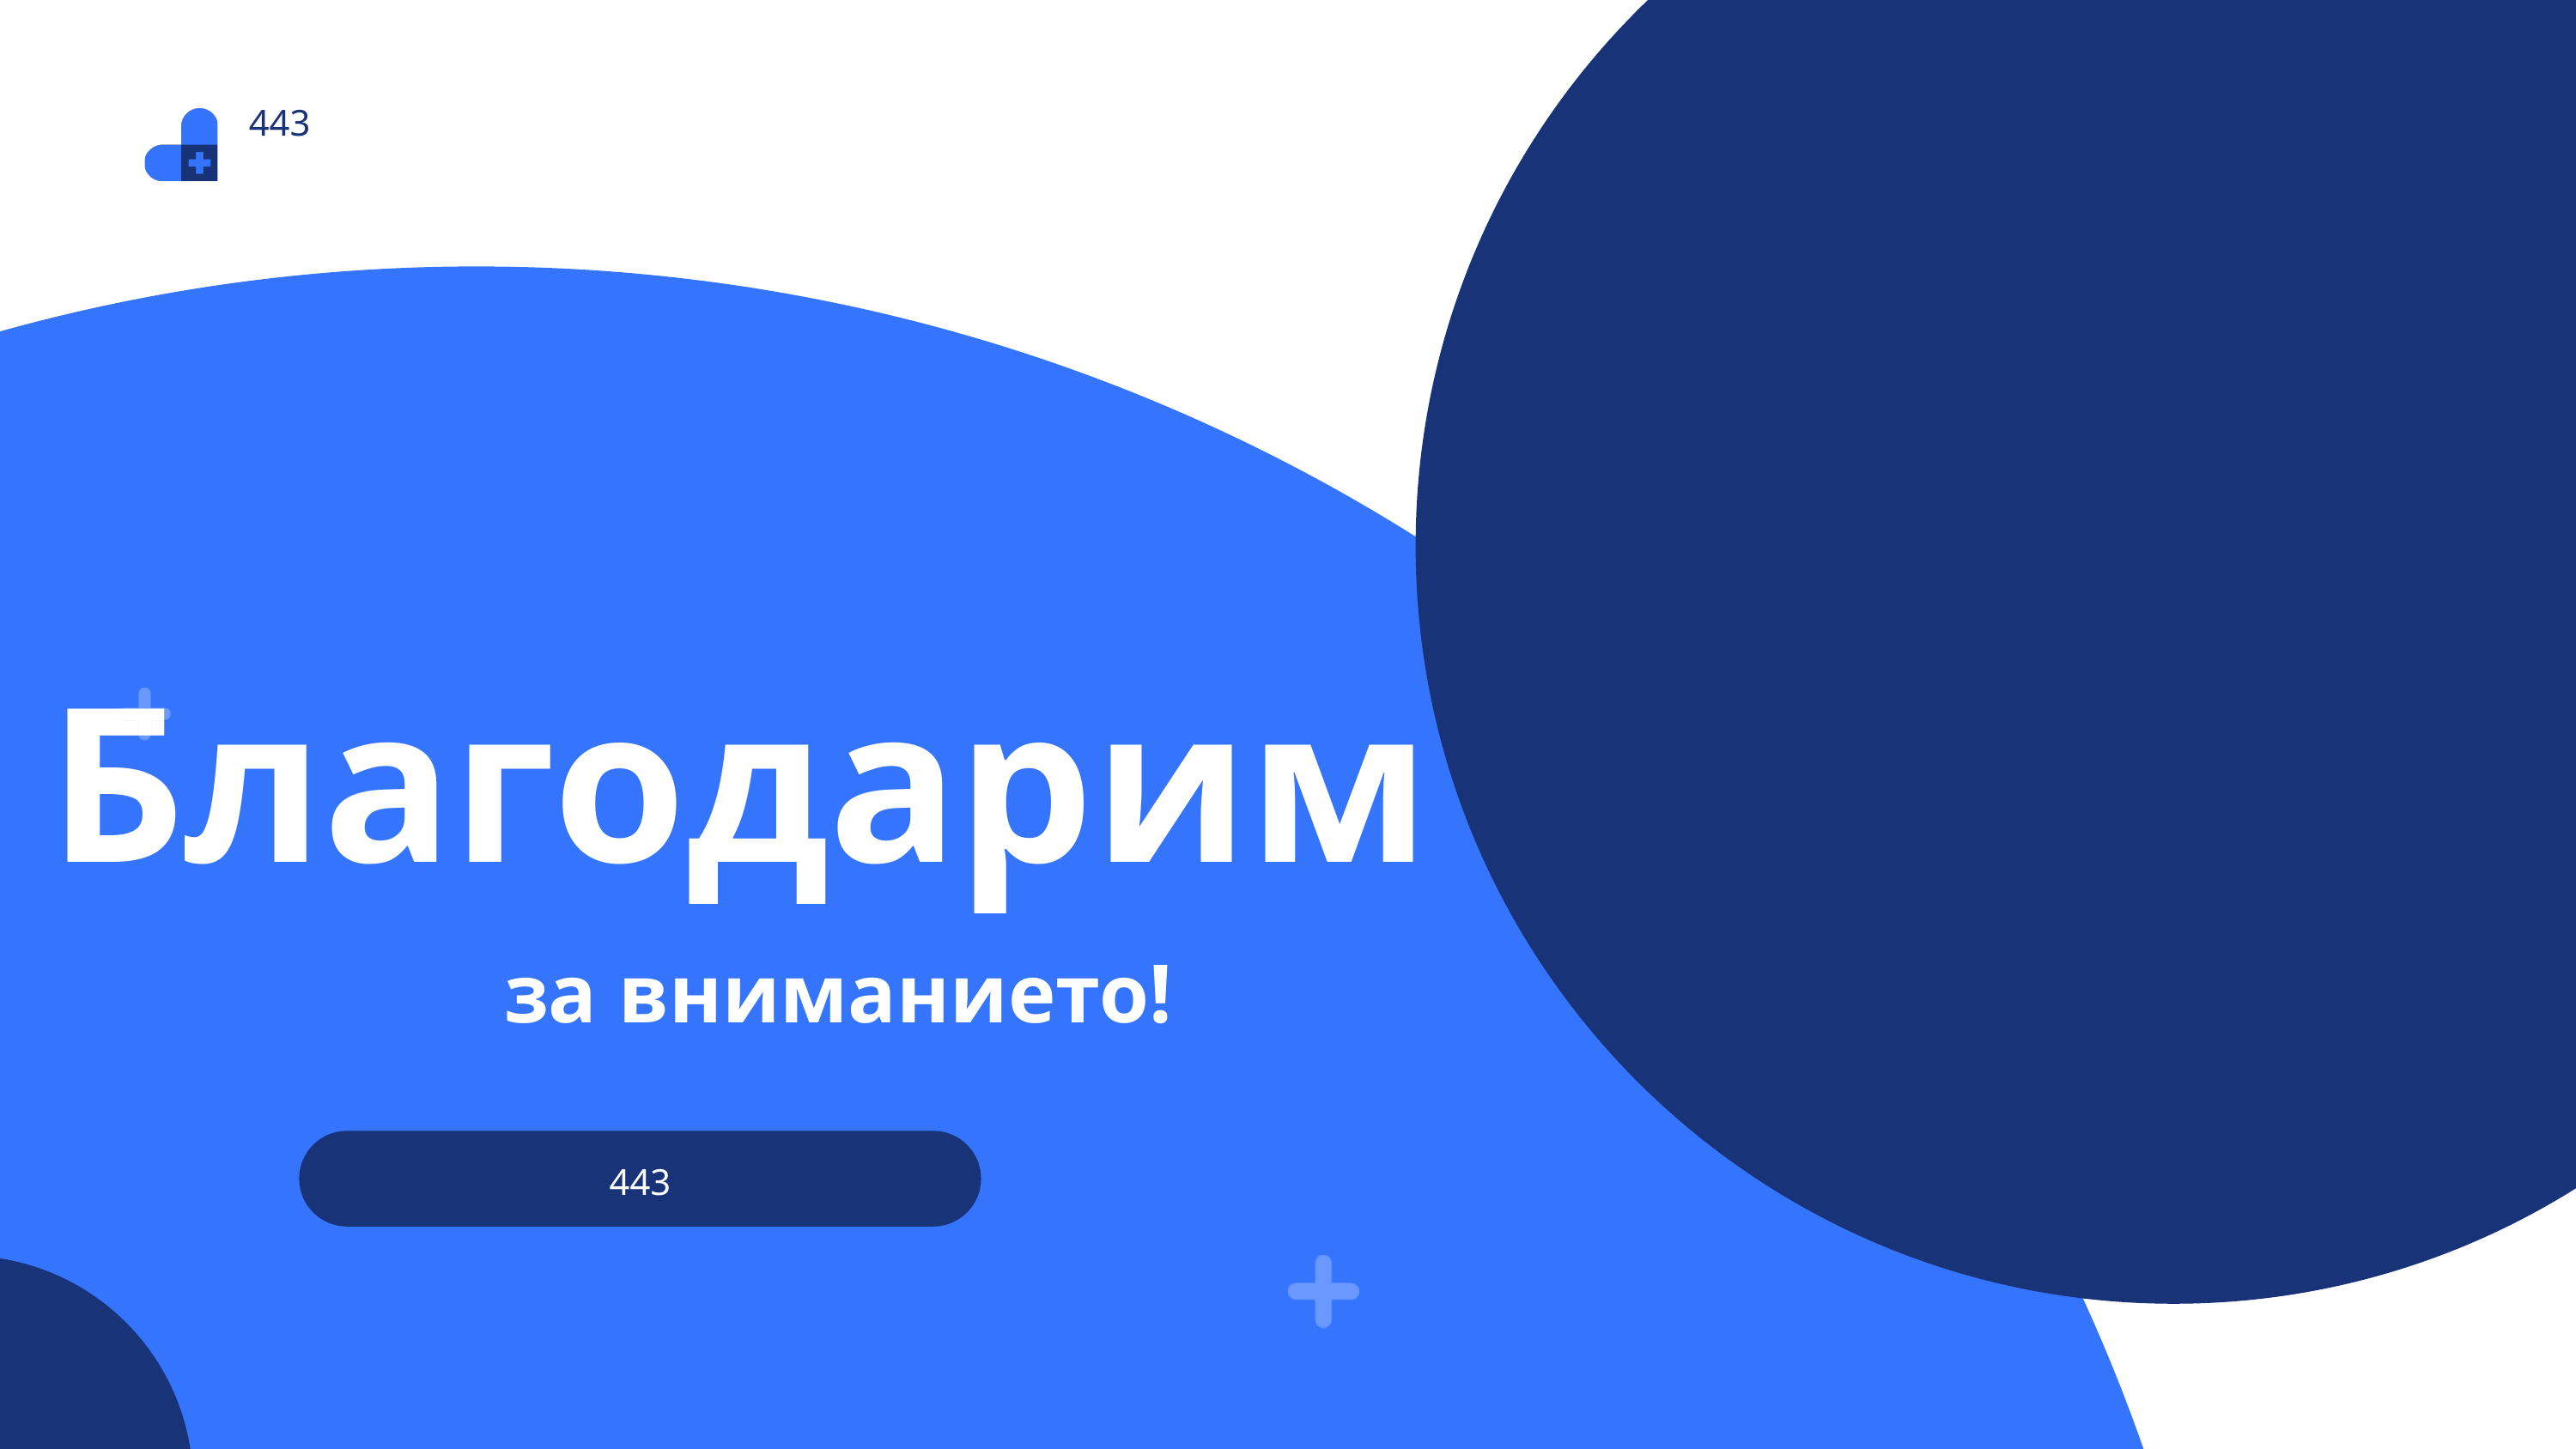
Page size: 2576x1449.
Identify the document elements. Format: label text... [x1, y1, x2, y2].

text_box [0, 1255, 193, 1449]
text_box 443 [248, 104, 477, 144]
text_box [0, 266, 2243, 1449]
text_box [144, 108, 218, 181]
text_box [299, 1131, 981, 1227]
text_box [1415, 0, 2576, 1304]
